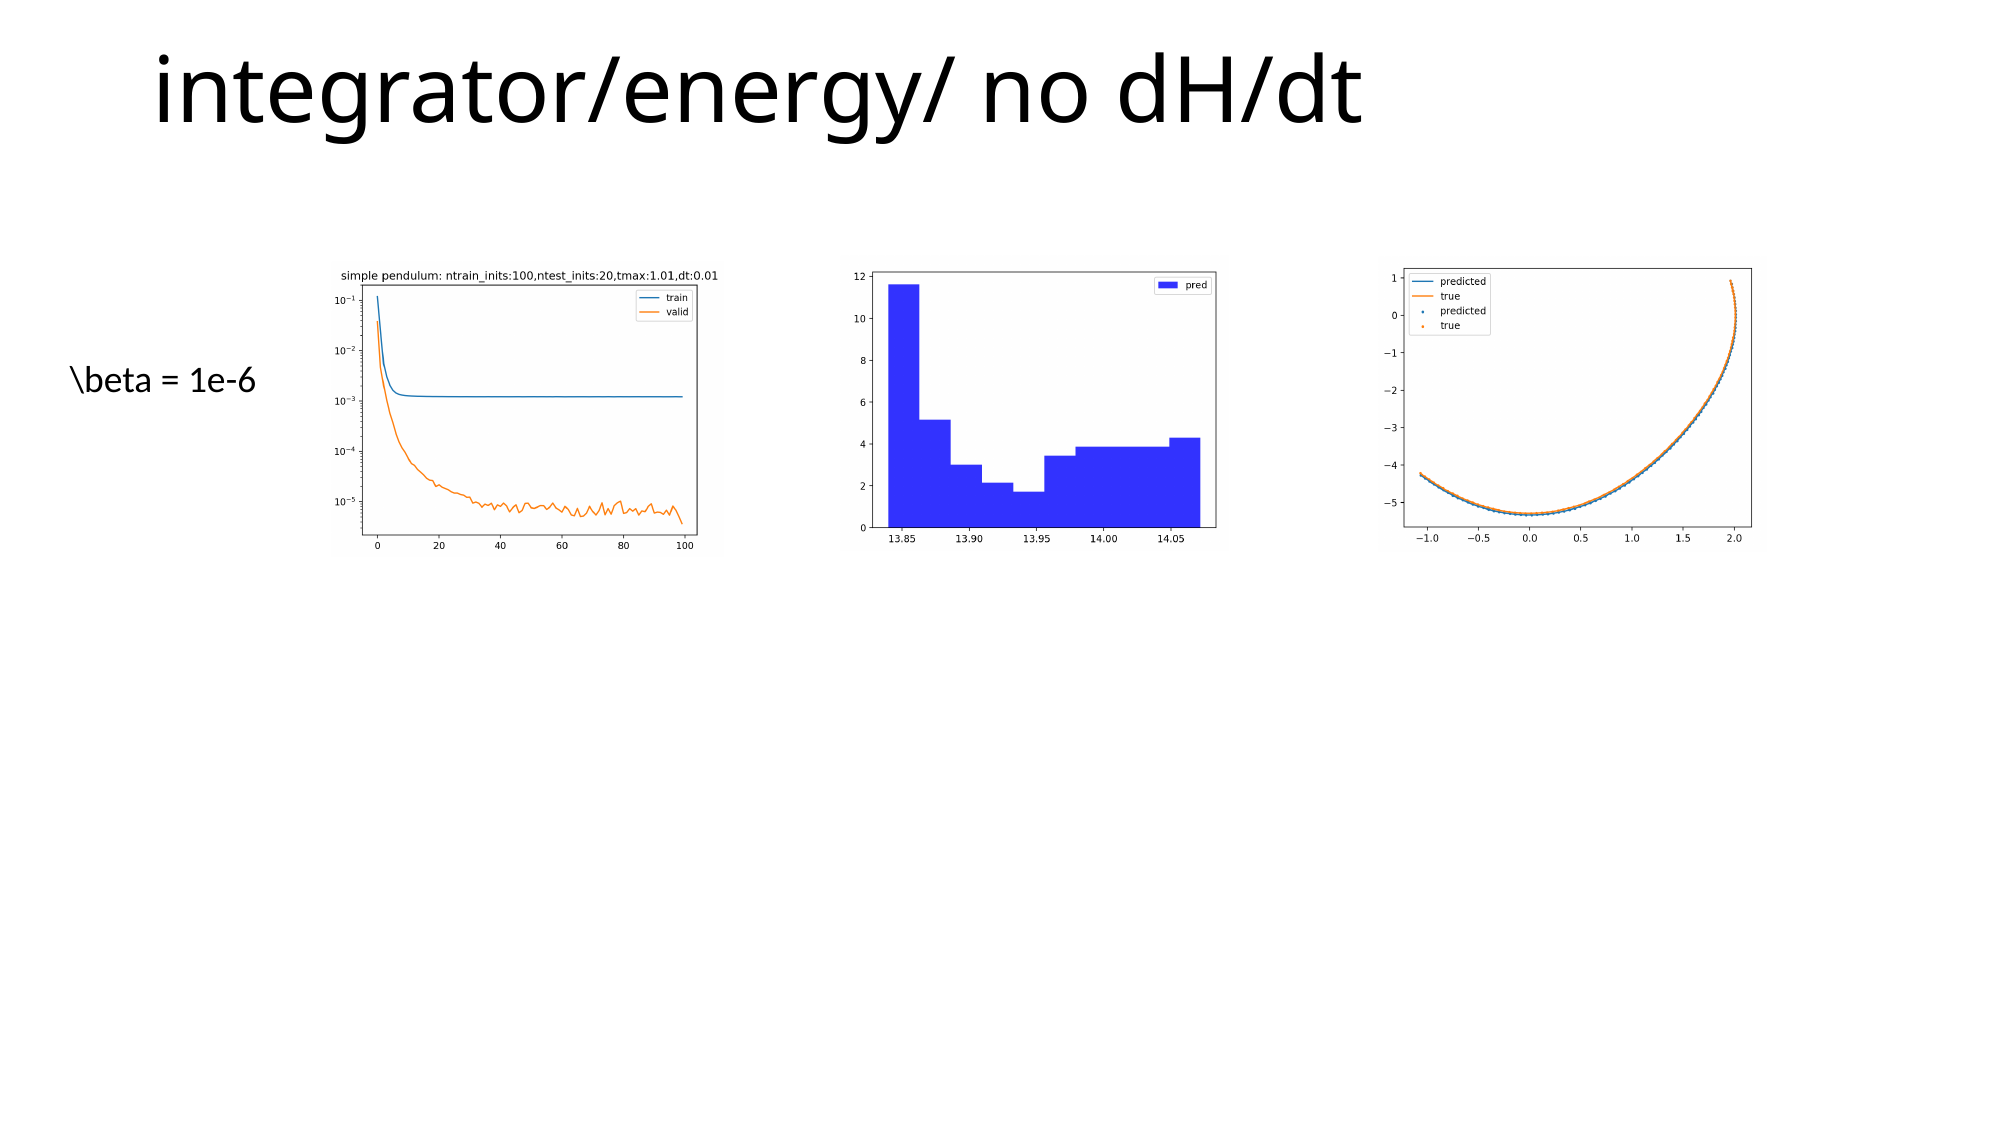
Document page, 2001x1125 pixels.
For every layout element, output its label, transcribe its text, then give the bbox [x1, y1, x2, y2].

text_box \beta = 1e-6 [55, 348, 272, 408]
picture [840, 255, 1229, 551]
picture [331, 261, 724, 557]
title integrator/energy/ no dH/dt [137, 0, 1863, 202]
picture [1378, 256, 1767, 552]
